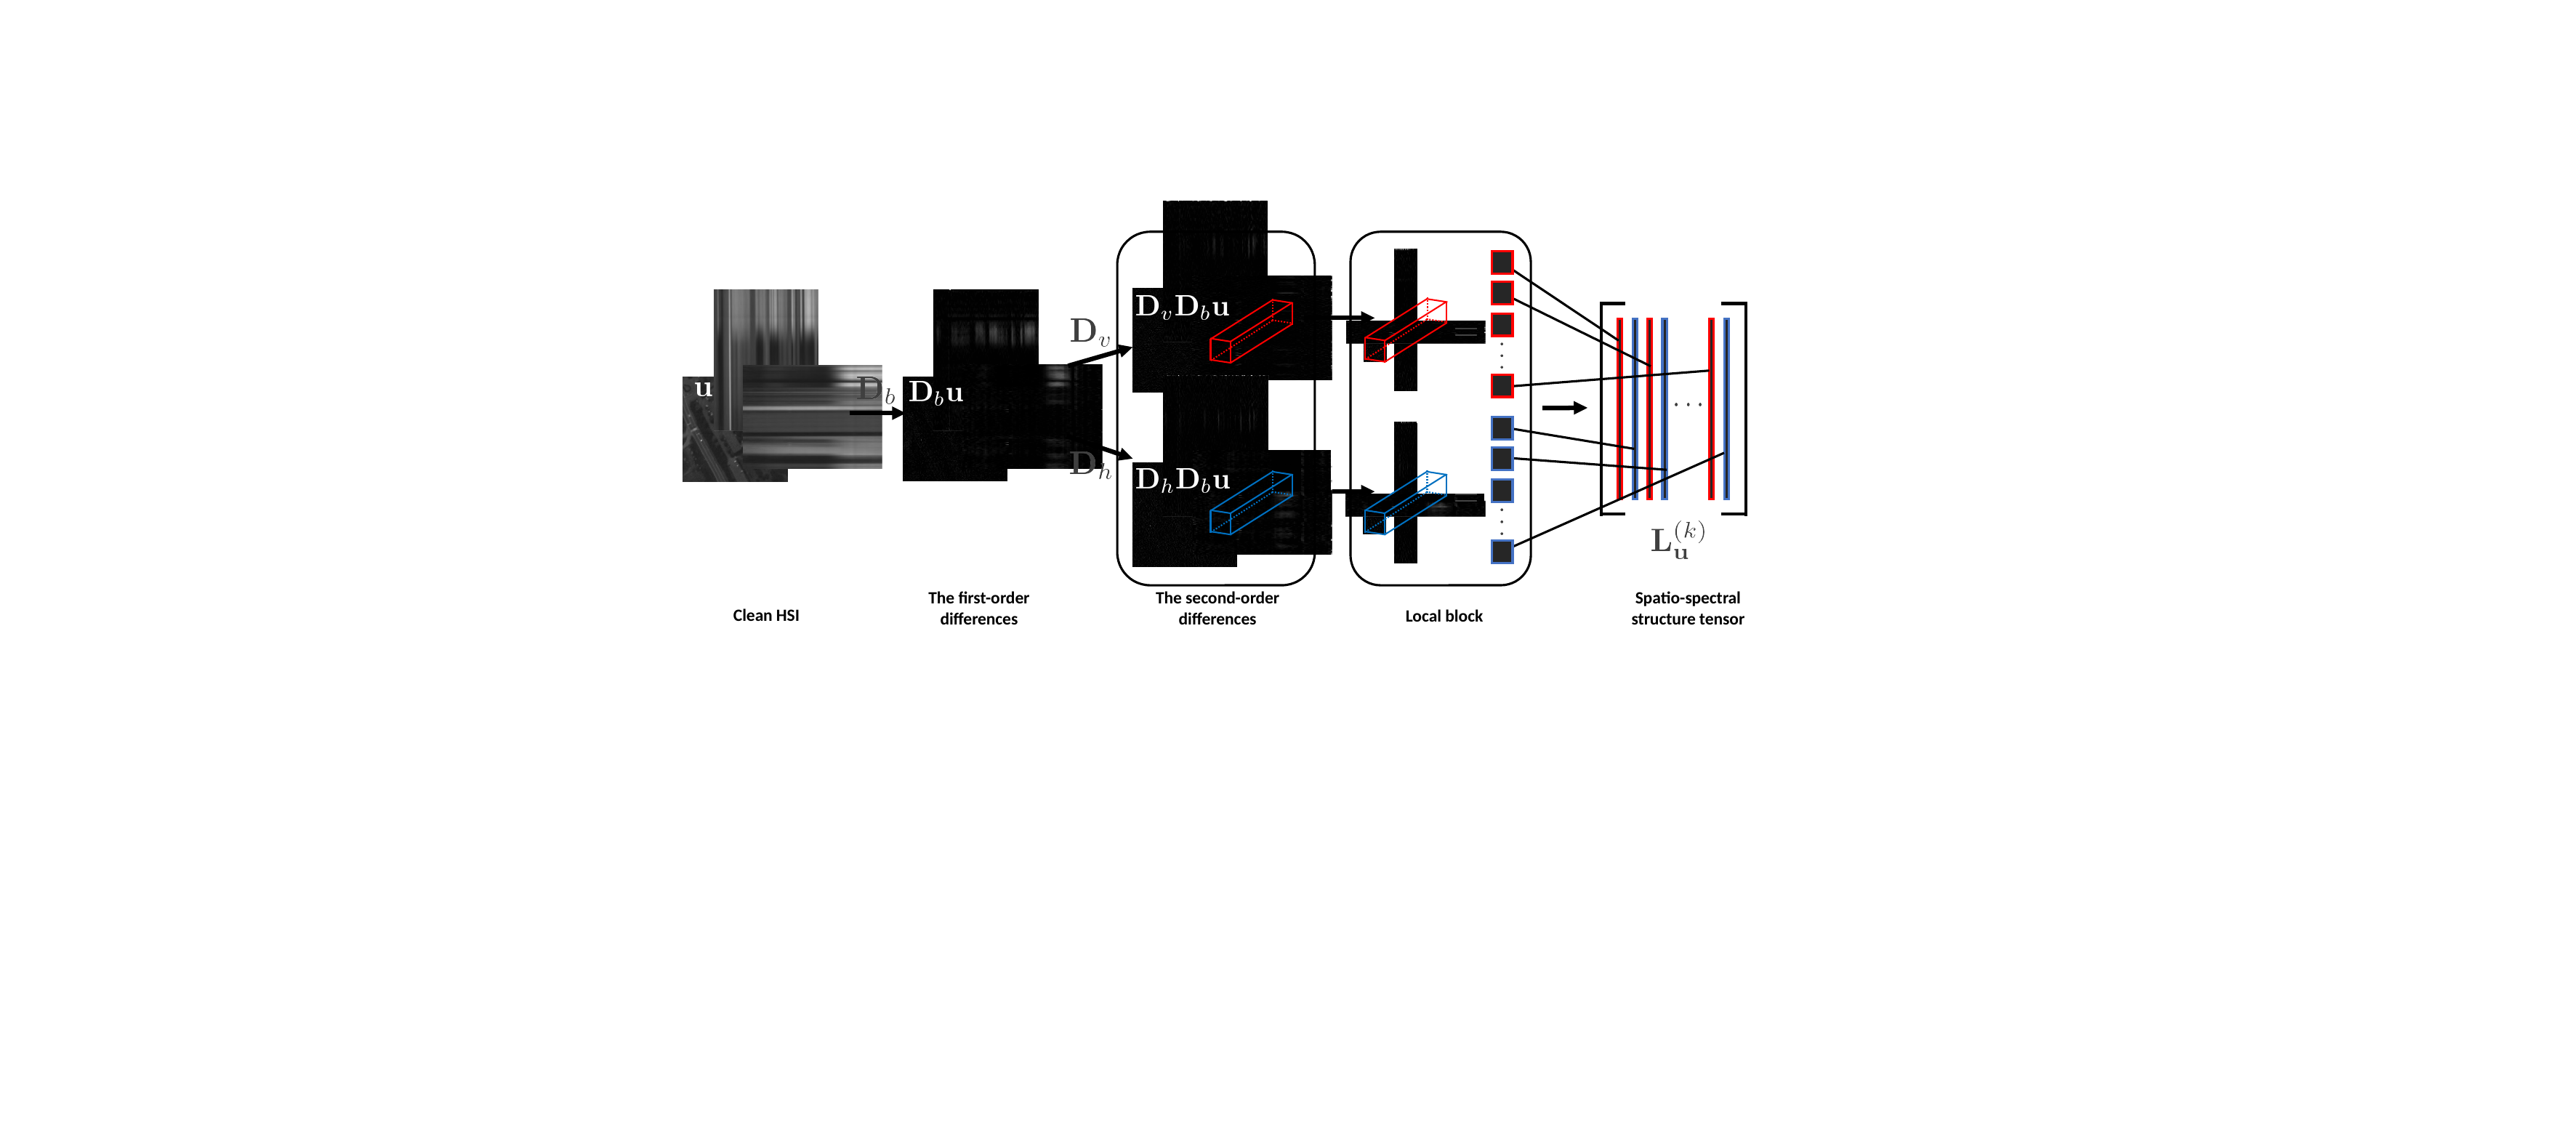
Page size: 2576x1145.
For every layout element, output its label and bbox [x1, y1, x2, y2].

text_box [666, 201, 1821, 635]
